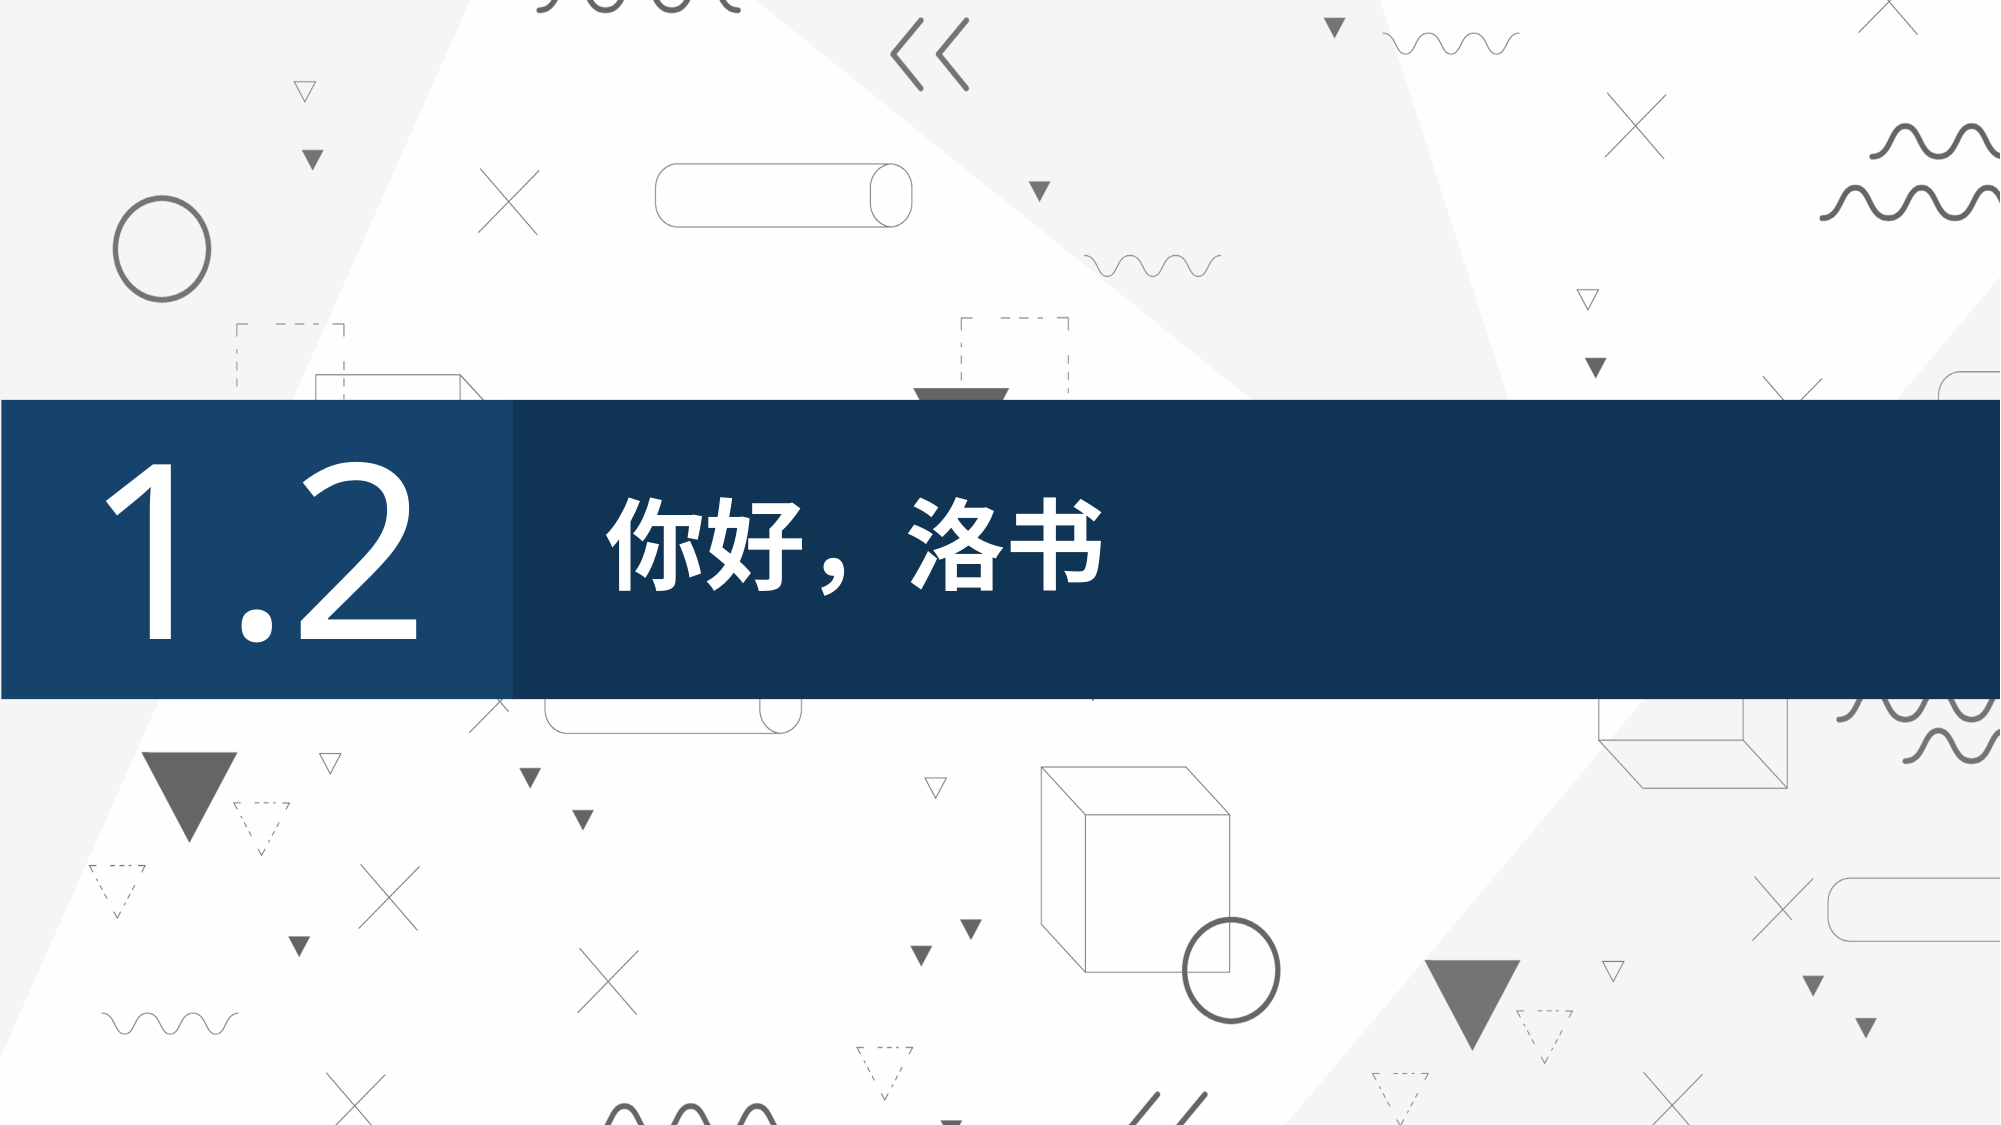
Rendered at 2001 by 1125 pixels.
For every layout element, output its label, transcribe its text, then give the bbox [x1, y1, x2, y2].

picture [0, 700, 2000, 1125]
text_box [514, 399, 2000, 700]
text_box 1.2 [69, 387, 445, 696]
picture [0, 0, 2000, 399]
text_box [0, 399, 514, 700]
text_box 你好，洛书 [590, 475, 1654, 610]
